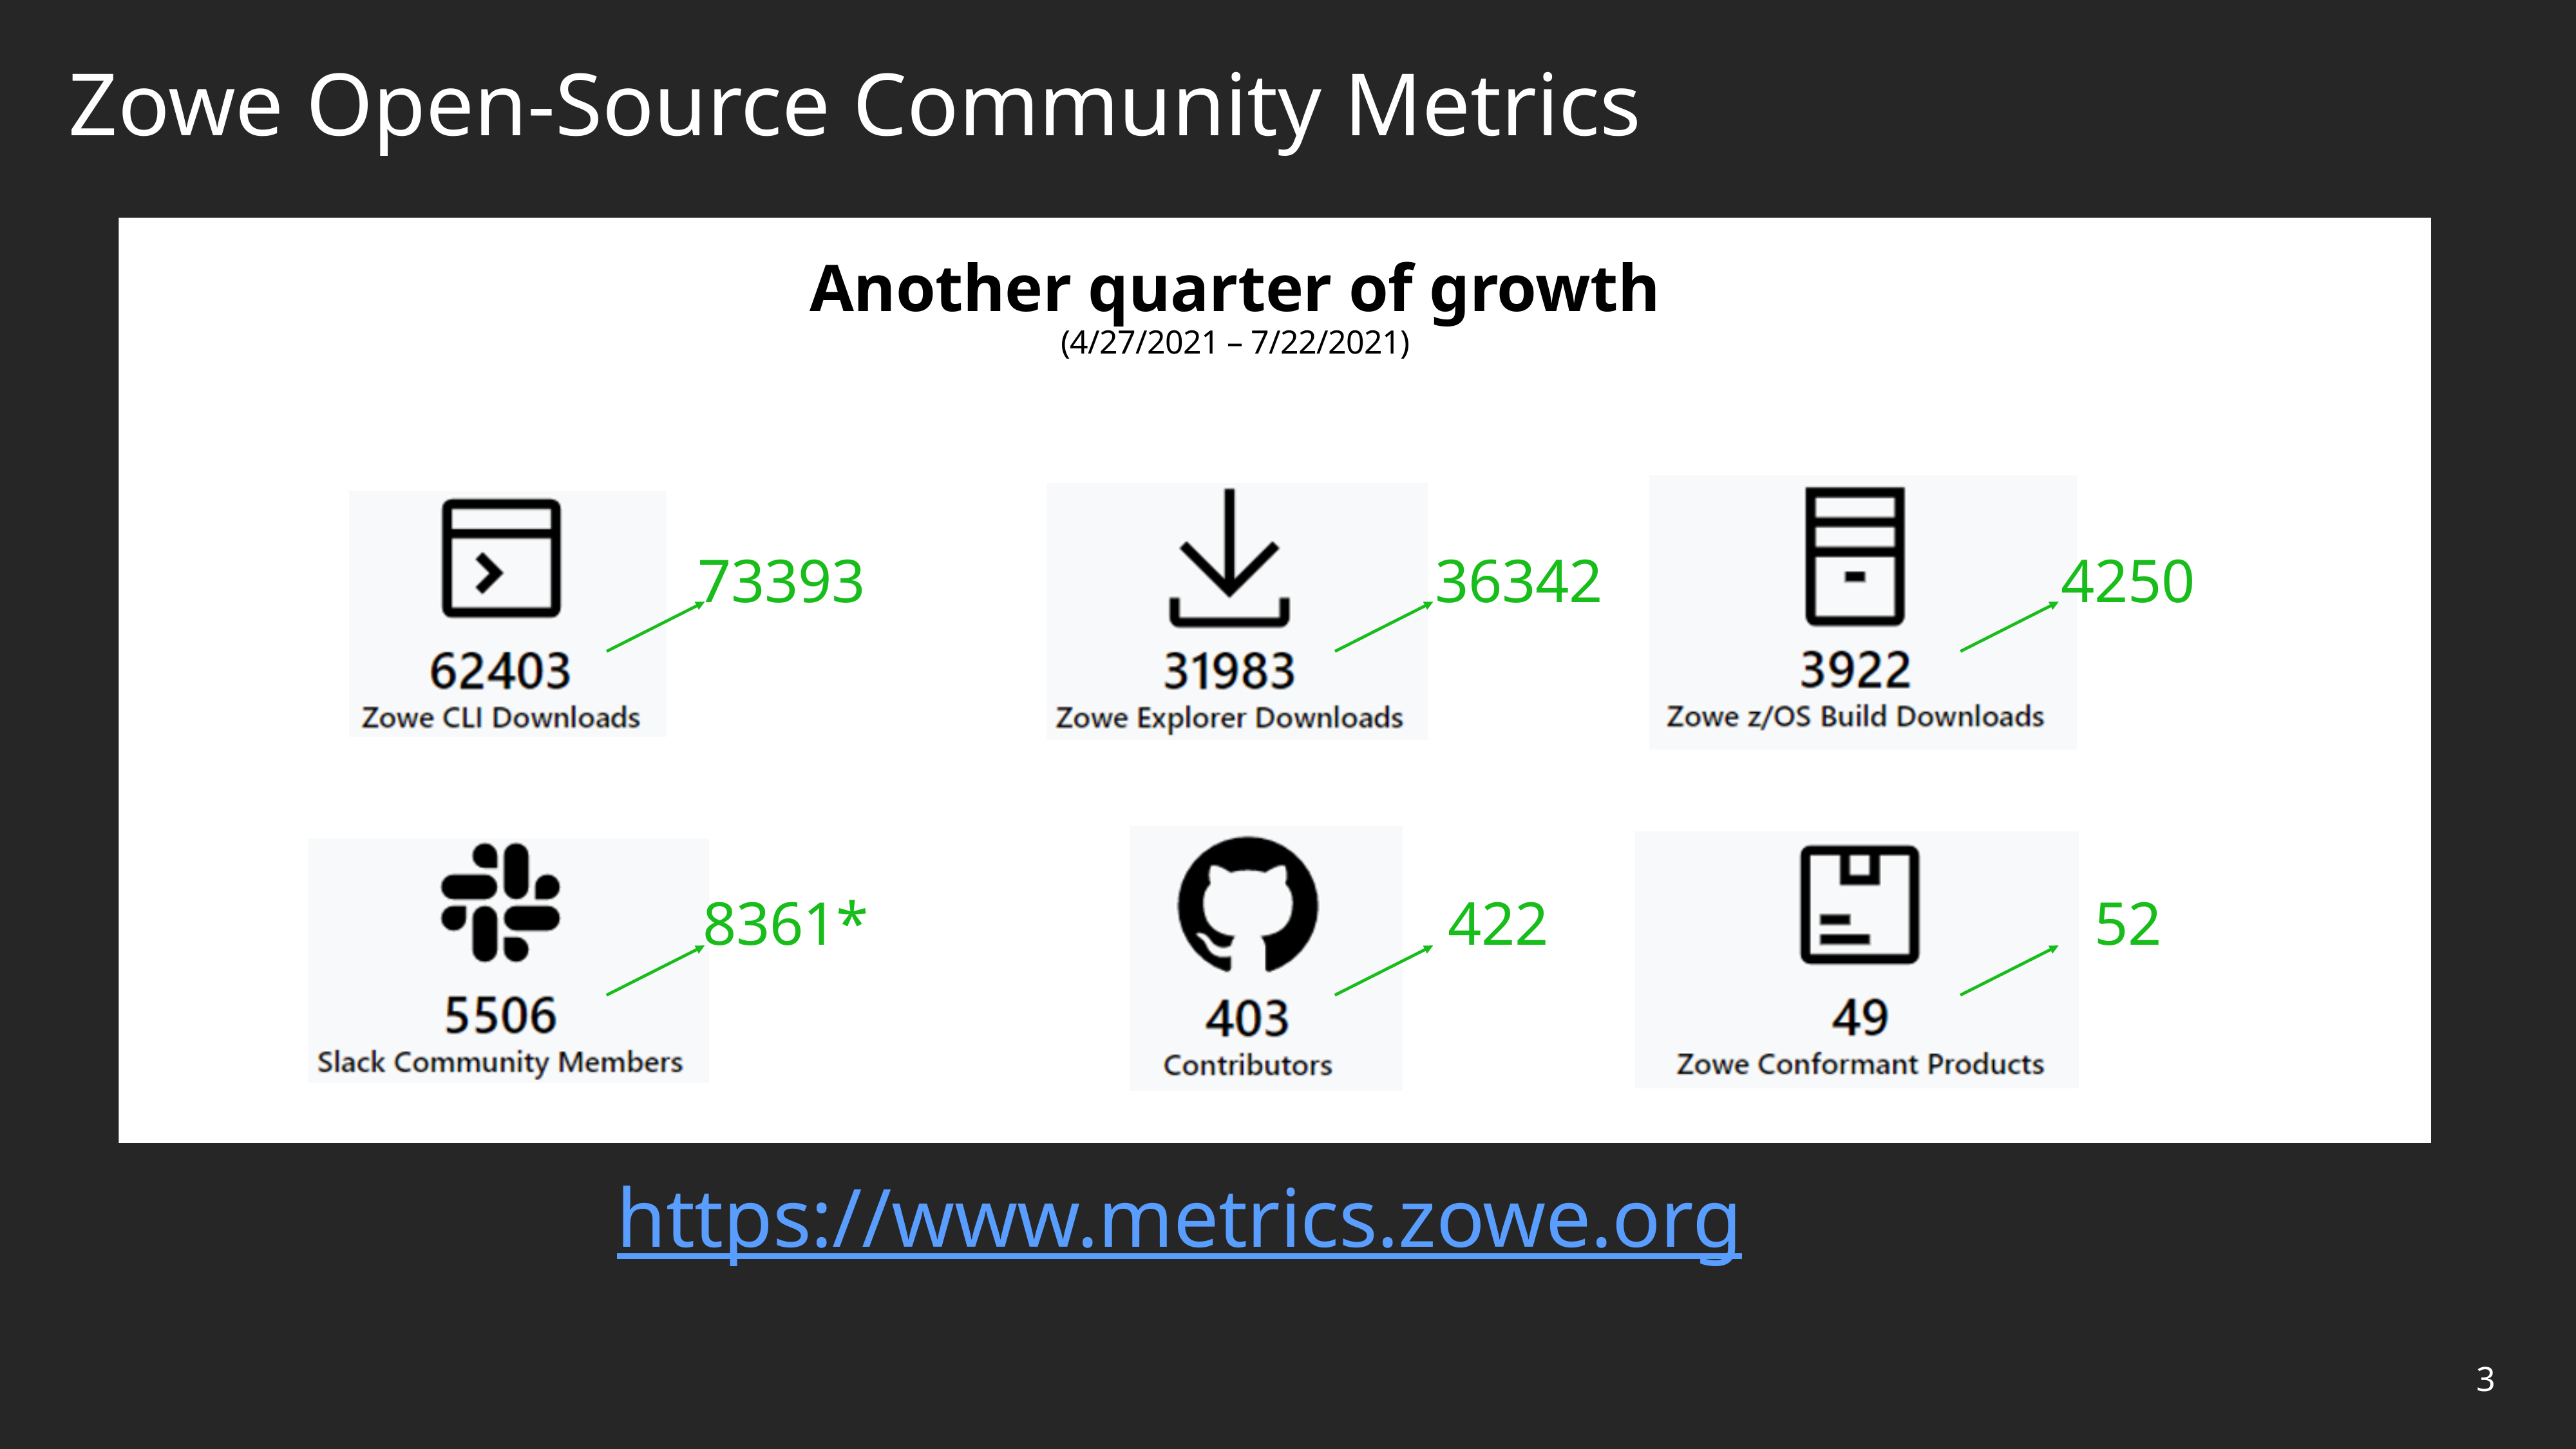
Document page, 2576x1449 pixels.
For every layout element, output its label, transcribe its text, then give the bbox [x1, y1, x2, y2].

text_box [1334, 945, 1434, 996]
text_box 52 [2089, 894, 2168, 961]
picture [1635, 831, 2079, 1089]
text_box Another quarter of growth (4/27/2021 – 7/22/2021) [804, 256, 1666, 366]
picture [1046, 483, 1428, 741]
text_box 8361* [709, 894, 875, 961]
text_box [118, 218, 2431, 1143]
text_box 73393 [692, 551, 871, 620]
text_box 422 [1443, 894, 1555, 961]
text_box 36342 [1429, 551, 1608, 620]
picture [349, 491, 667, 737]
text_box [606, 601, 705, 652]
slide_number 3 [2476, 1358, 2533, 1404]
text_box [1960, 601, 2059, 652]
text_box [1334, 601, 1434, 652]
text_box https://www.metrics.zowe.org [478, 1171, 1880, 1271]
picture [1130, 826, 1403, 1091]
picture [1649, 475, 2078, 750]
picture [307, 838, 709, 1083]
text_box Zowe Open-Source Community Metrics [59, 56, 2405, 183]
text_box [1960, 945, 2059, 996]
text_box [606, 945, 705, 996]
text_box 4250 [2078, 551, 2201, 620]
